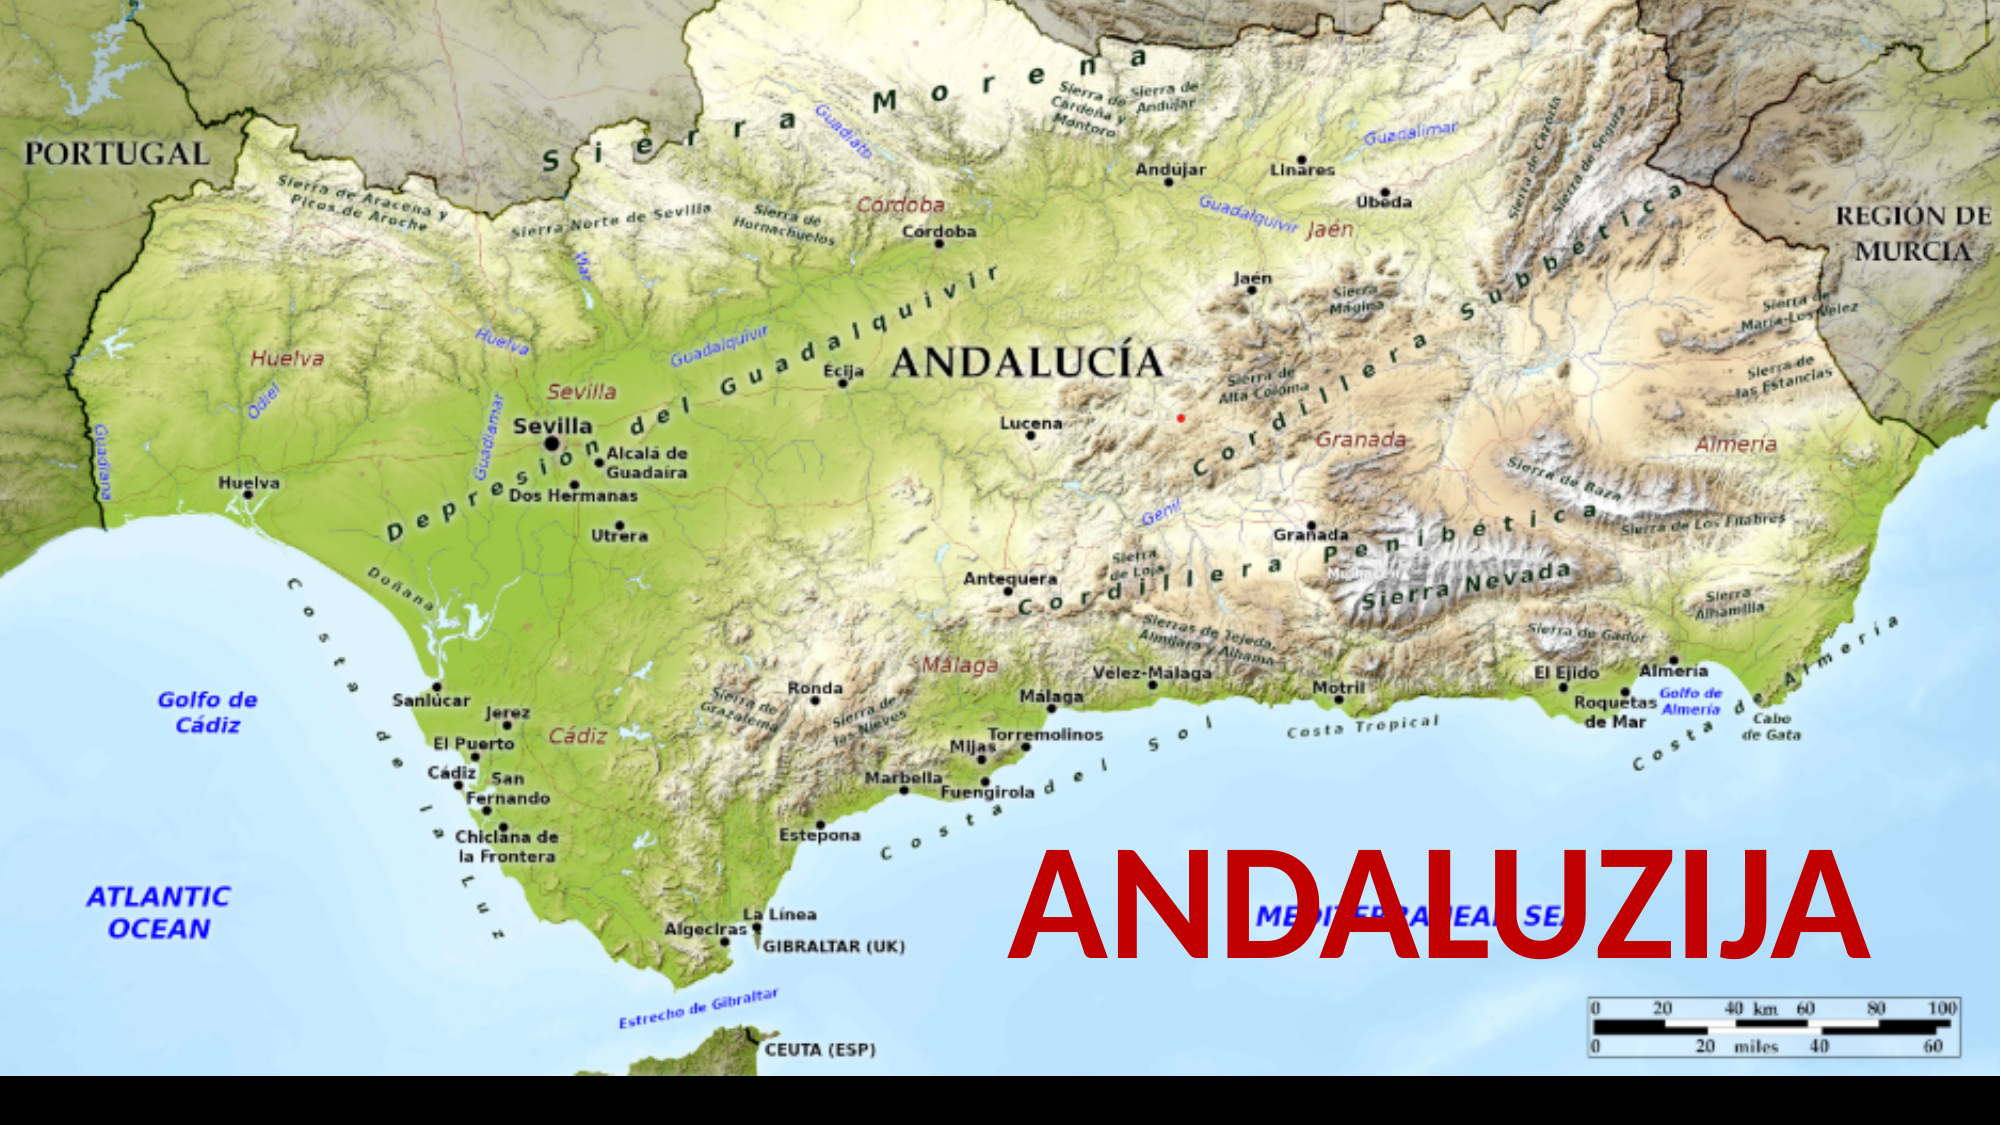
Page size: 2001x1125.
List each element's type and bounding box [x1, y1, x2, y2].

text_box [0, 1076, 2000, 1125]
picture [0, 0, 2000, 1076]
